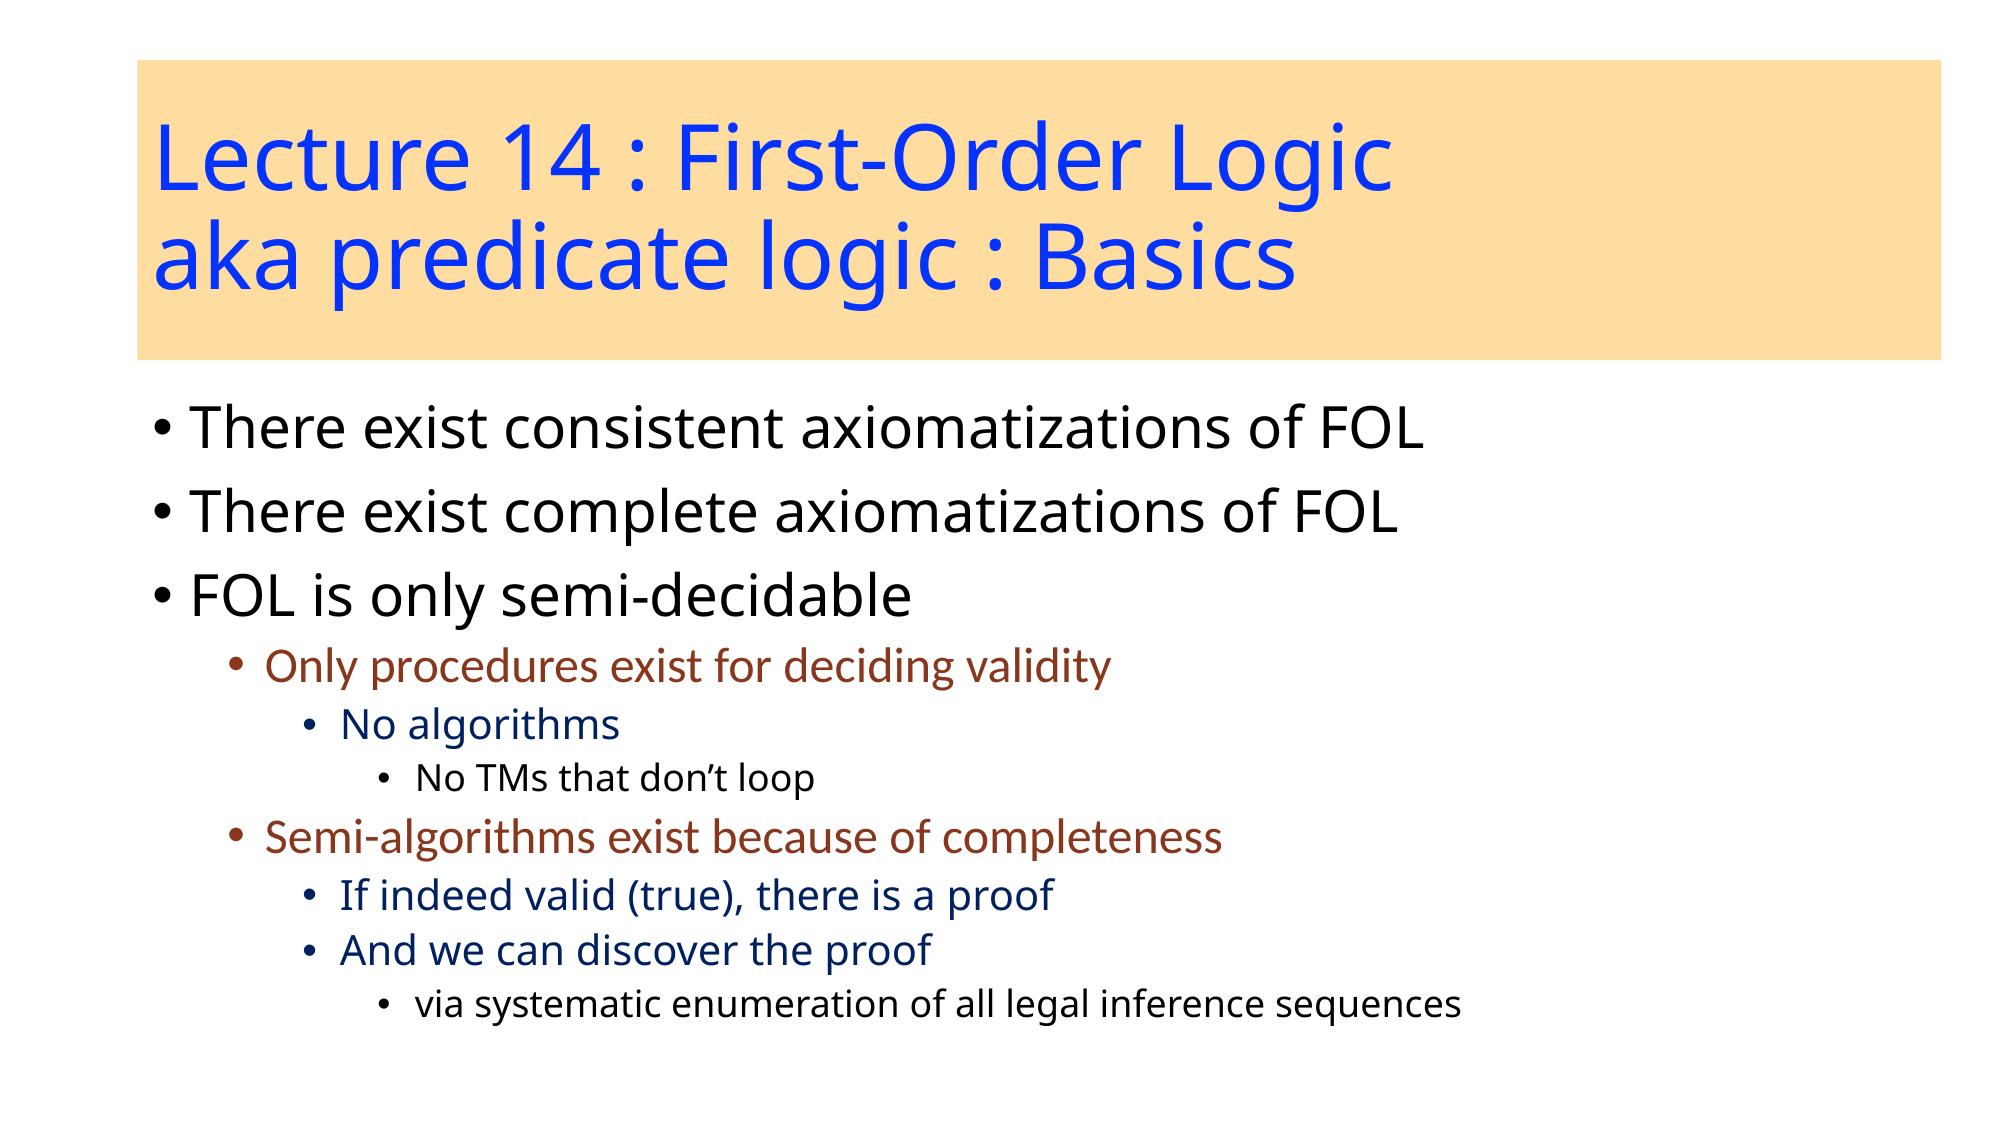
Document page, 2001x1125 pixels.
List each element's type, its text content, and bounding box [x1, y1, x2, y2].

title Lecture 14 : First-Order Logic aka predicate logic : Basics [137, 59, 1942, 361]
list There exist consistent axiomatizations of FOL There exist complete axiomatizations of FOL FOL is only semi-decidable Only procedures exist for deciding validity No algorithms No TMs that don’t loop Semi-algorithms exist because of completeness If indeed valid (true), there is a proof And we can discover the proof via systematic enumeration of all legal inference sequences [137, 391, 1942, 1081]
